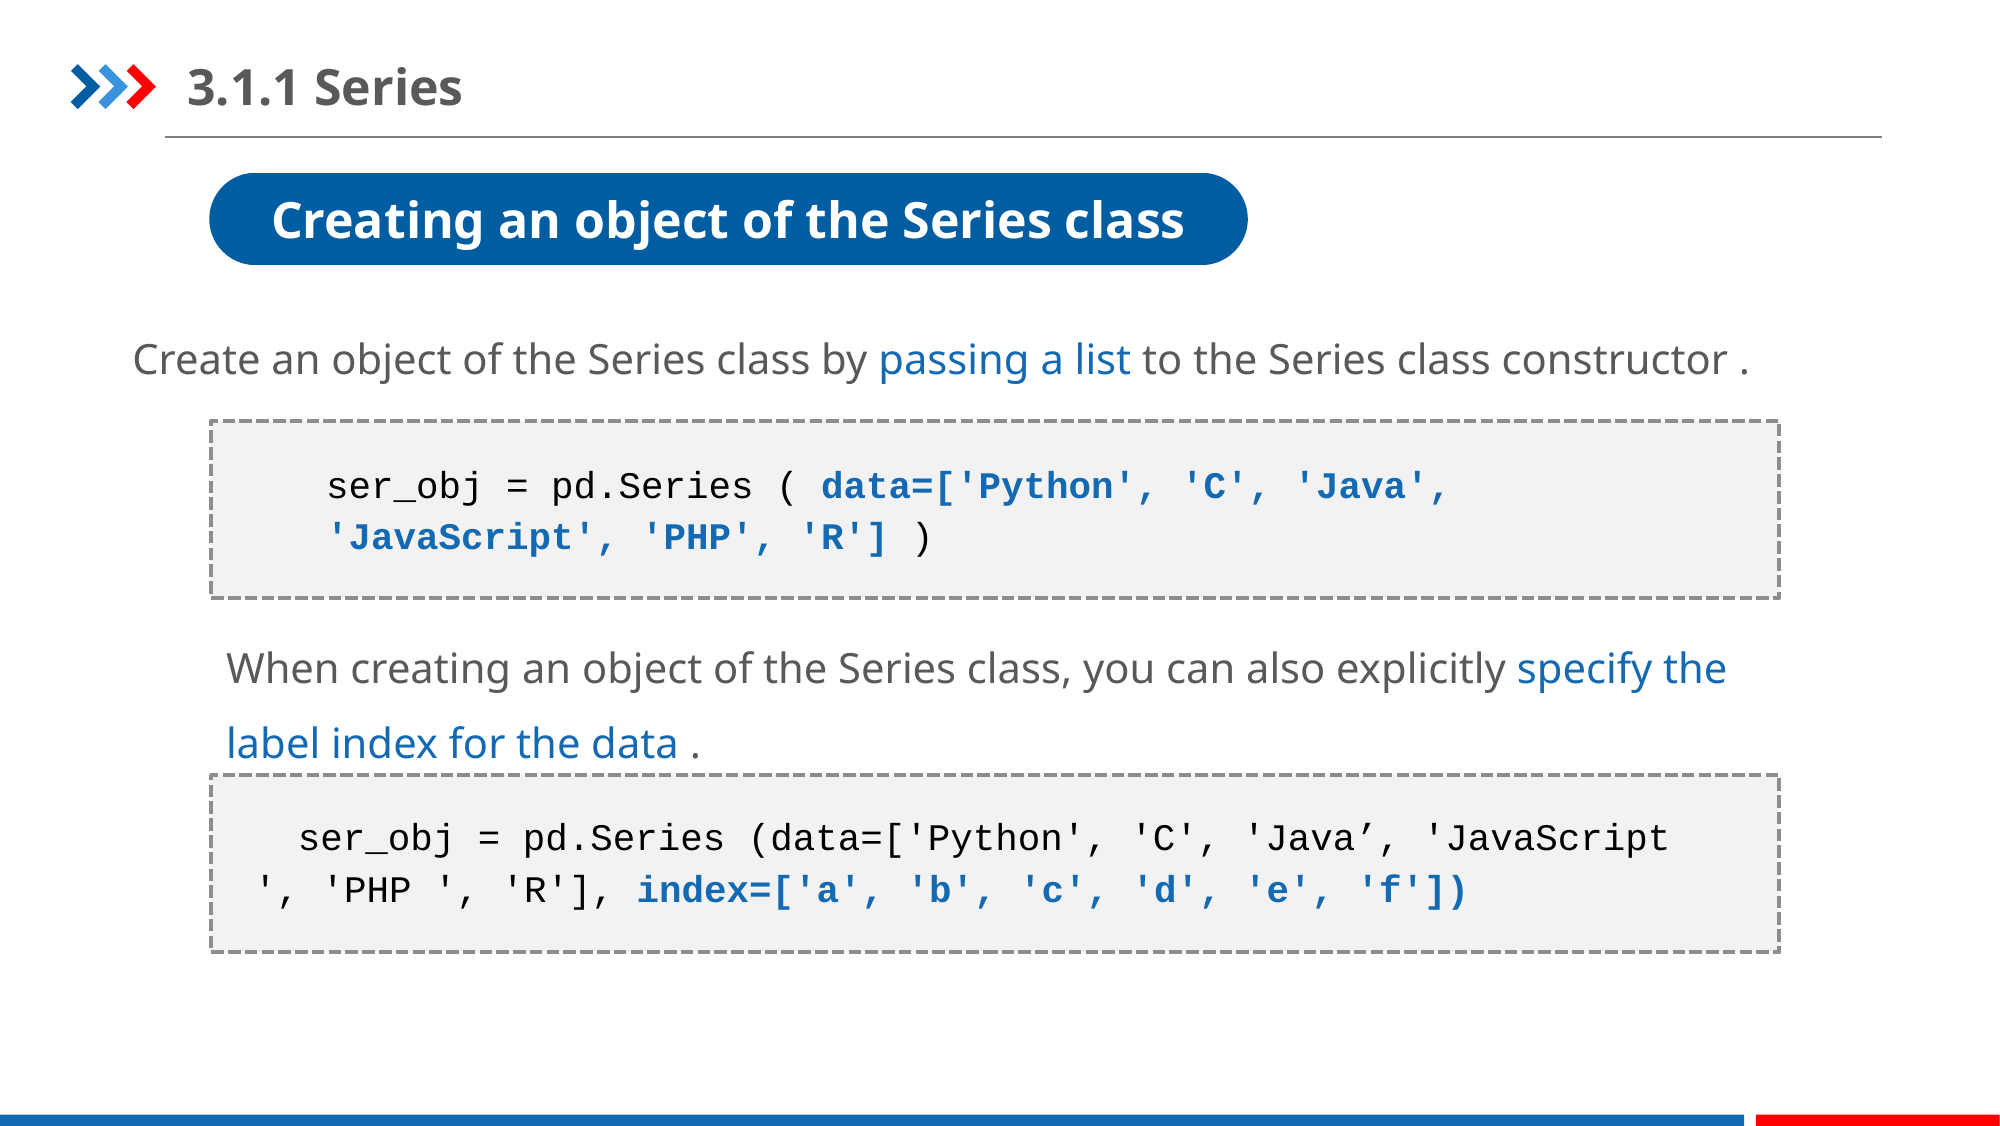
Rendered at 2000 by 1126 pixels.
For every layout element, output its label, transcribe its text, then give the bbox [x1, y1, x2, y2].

text_box Create an object of the Series class by passing a list to the Series class constructor . [117, 300, 1828, 391]
text_box When creating an object of the Series class, you can also explicitly specify the label index for the data . [211, 609, 1780, 775]
text_box [209, 773, 1781, 954]
text_box [209, 419, 1781, 600]
text_box ser_obj = pd.Series (data=['Python', 'C', 'Java’, 'JavaScript ', 'PHP ', 'R'], index=['a', 'b', 'c', 'd', 'e', 'f']) [239, 798, 1752, 918]
text_box 3.1.1 Series [187, 43, 870, 127]
text_box ser_obj = pd.Series ( data=['Python', 'C', 'Java', 'JavaScript', 'PHP', 'R'] ) [267, 446, 1678, 565]
text_box Creating an object of the Series class [207, 170, 1250, 268]
